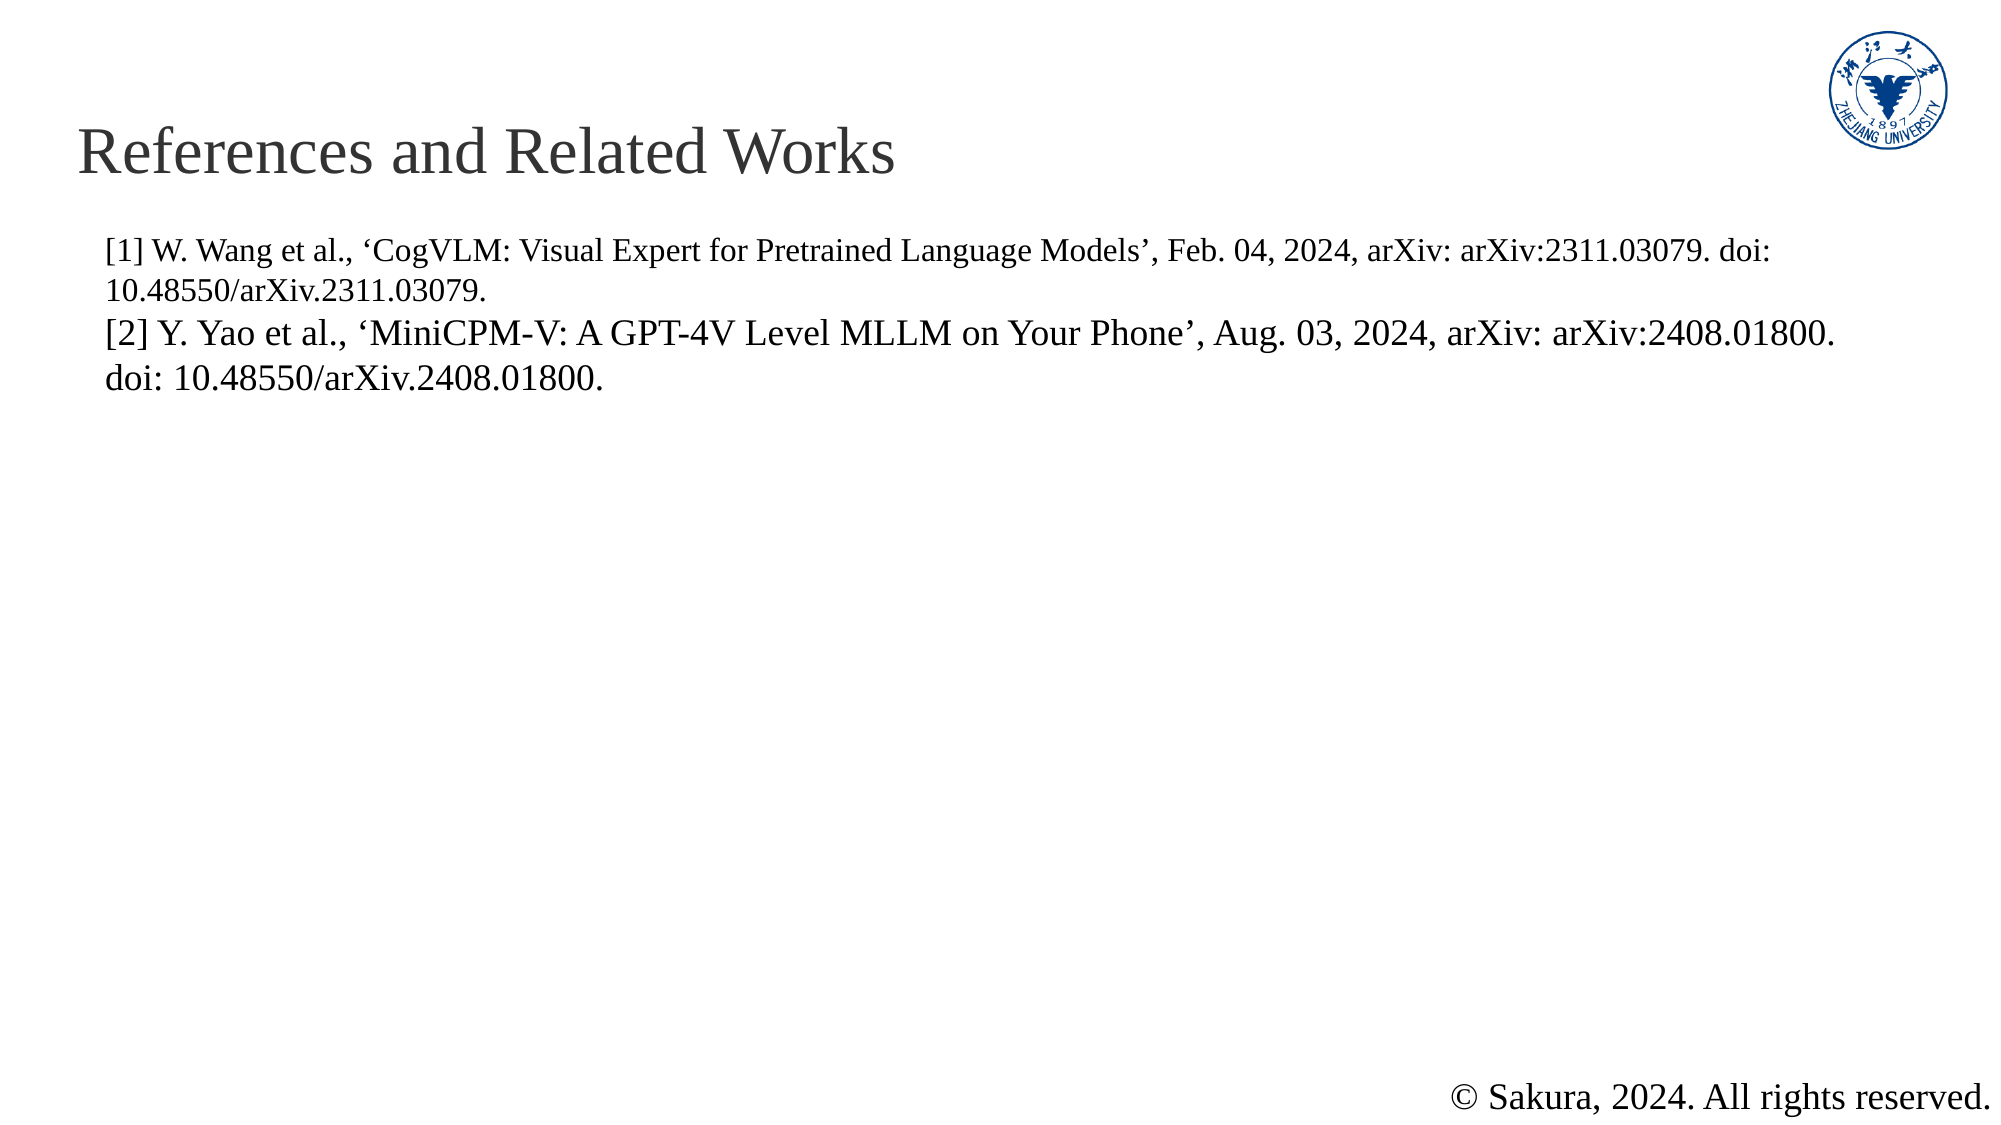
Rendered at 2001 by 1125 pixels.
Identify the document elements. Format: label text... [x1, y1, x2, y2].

text_box References and Related Works [62, 99, 913, 195]
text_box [1433, 22, 2000, 1125]
text_box [1] W. Wang et al., ‘CogVLM: Visual Expert for Pretrained Language Models’, Feb. 04, 2024, arXiv: arXiv:2311.03079. doi: 10.48550/arXiv.2311.03079. [2] Y. Yao et al., ‘MiniCPM-V: A GPT-4V Level MLLM on Your Phone’, Aug. 03, 2024, arXiv: arXiv:2408.01800. doi: 10.48550/arXiv.2408.01800. [90, 220, 1433, 405]
